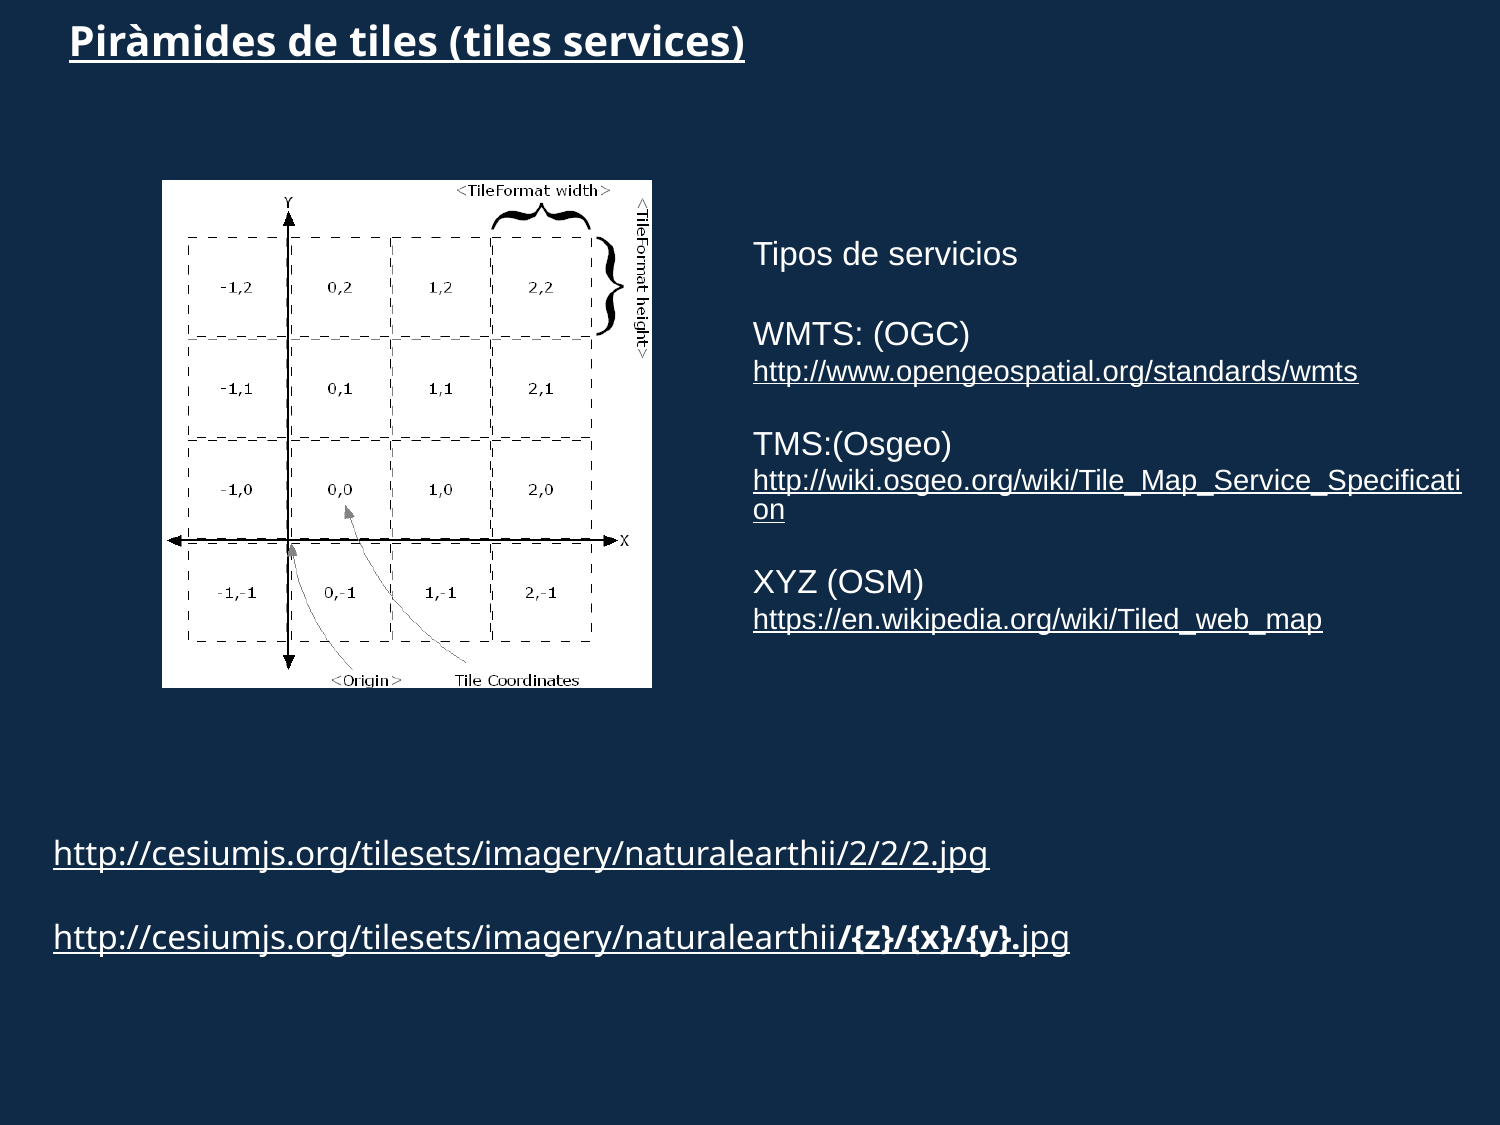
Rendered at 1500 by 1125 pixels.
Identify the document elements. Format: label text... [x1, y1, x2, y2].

picture [162, 179, 652, 689]
text_box Piràmides de tiles (tiles services) [53, 7, 761, 73]
text_box Tipos de servicios WMTS: (OGC) http://www.opengeospatial.org/standards/wmts TMS:(Osgeo) http://wiki.osgeo.org/wiki/Tile_Map_Service_Specification XYZ (OSM) https://en.wikipedia.org/wiki/Tiled_web_map [738, 224, 1488, 649]
text_box http://cesiumjs.org/tilesets/imagery/naturalearthii/2/2/2.jpg [38, 824, 1343, 885]
text_box http://cesiumjs.org/tilesets/imagery/naturalearthii/{z}/{x}/{y}.jpg [38, 908, 1343, 969]
